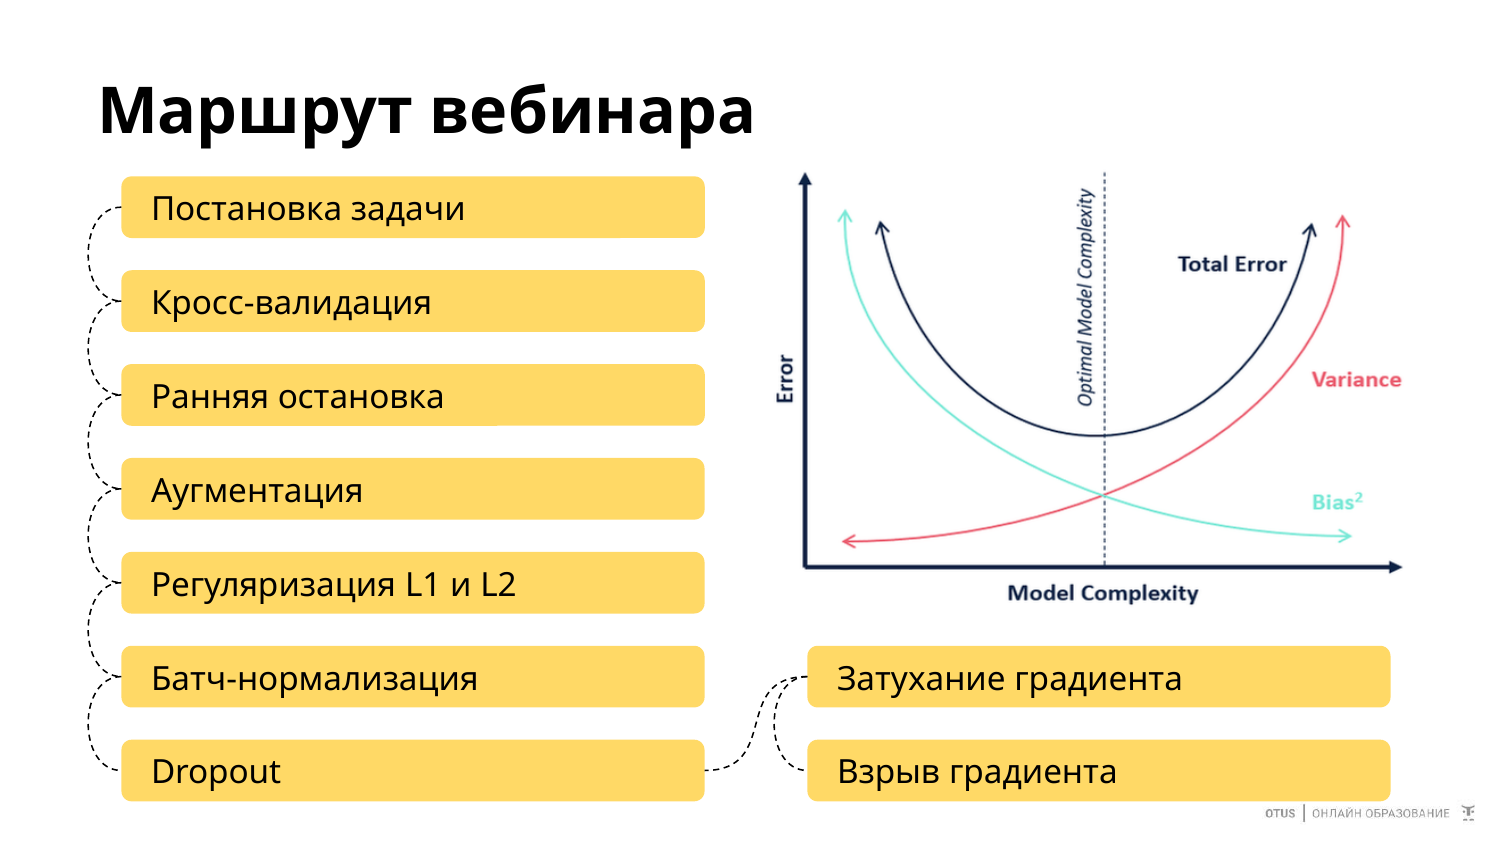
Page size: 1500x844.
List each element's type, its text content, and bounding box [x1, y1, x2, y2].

text_box Батч-нормализация [128, 645, 705, 708]
text_box Кросс-валидация [128, 270, 705, 332]
text_box Ранняя остановка [128, 364, 705, 426]
text_box Регуляризация L1 и L2 [128, 551, 705, 614]
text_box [704, 676, 805, 771]
picture [749, 148, 1449, 635]
text_box Затухание градиента [807, 645, 1391, 708]
title Маршрут вебинара [82, 54, 1480, 234]
picture [1262, 799, 1475, 825]
text_box Аугментация [128, 457, 705, 520]
text_box Dropout [121, 739, 705, 802]
text_box Постановка задачи [121, 176, 705, 239]
text_box Взрыв градиента [807, 739, 1391, 802]
